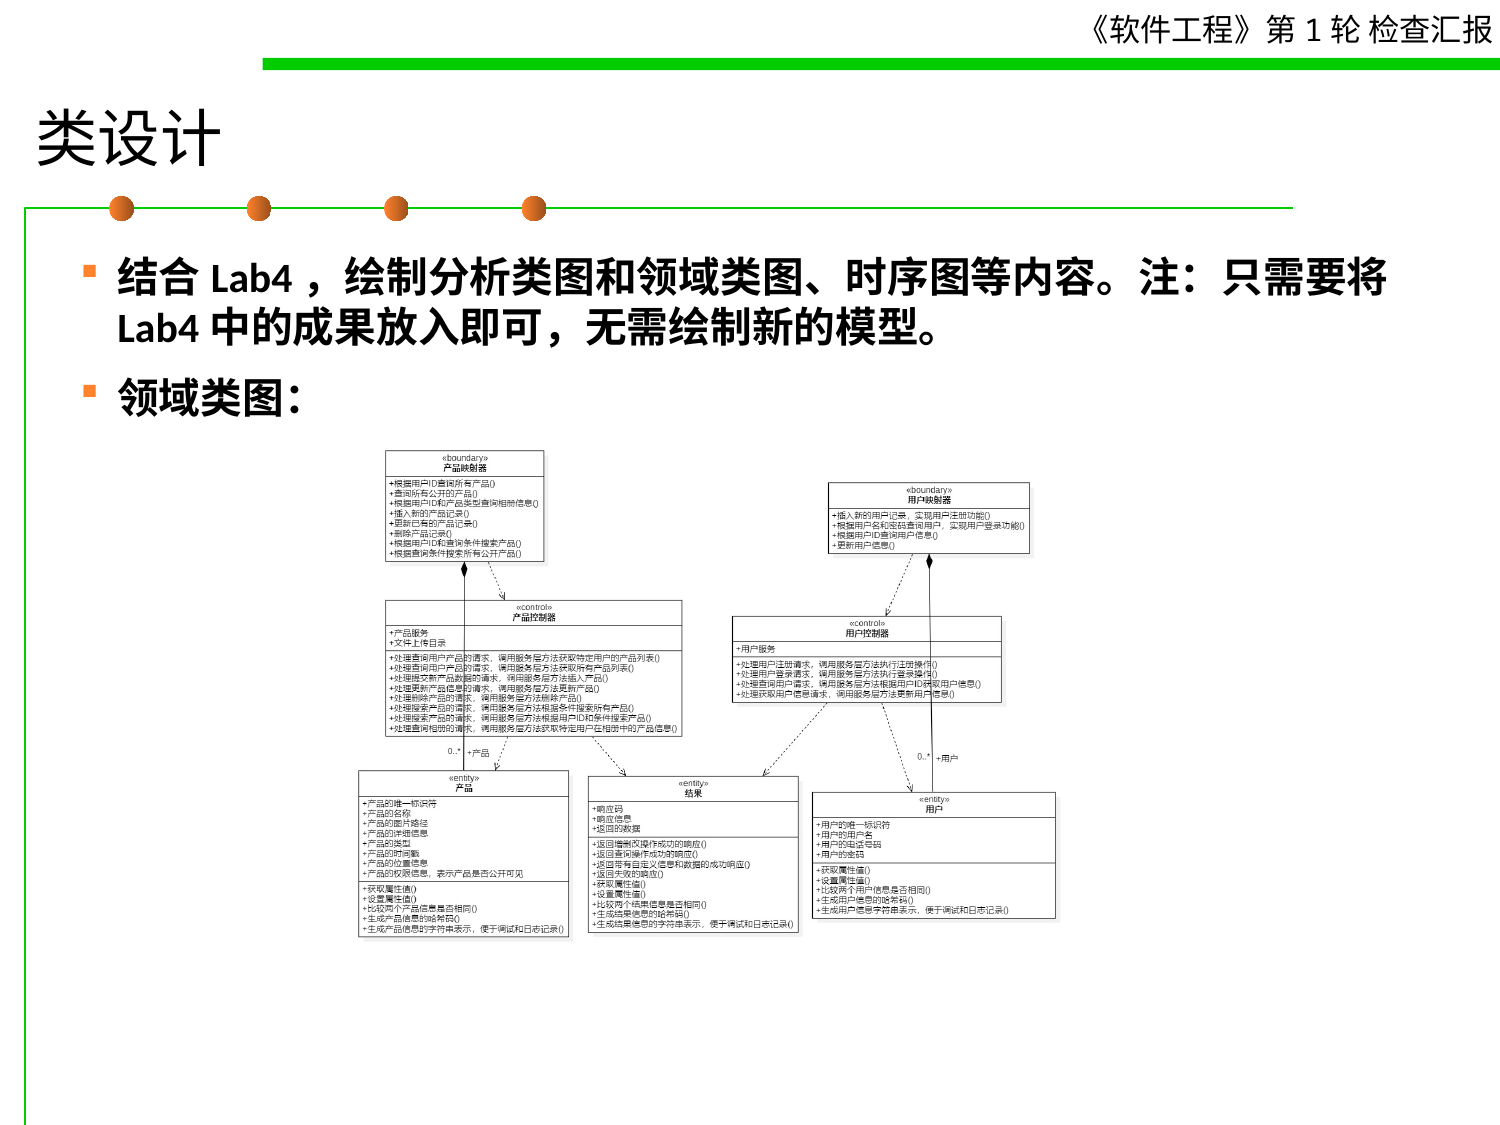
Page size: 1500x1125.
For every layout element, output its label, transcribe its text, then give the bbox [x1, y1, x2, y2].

picture [352, 444, 1082, 964]
title 类设计 [20, 83, 1415, 190]
list 结合Lab4，绘制分析类图和领域类图、时序图等内容。注：只需要将Lab4中的成果放入即可，无需绘制新的模型。 领域类图： [64, 243, 1412, 1083]
